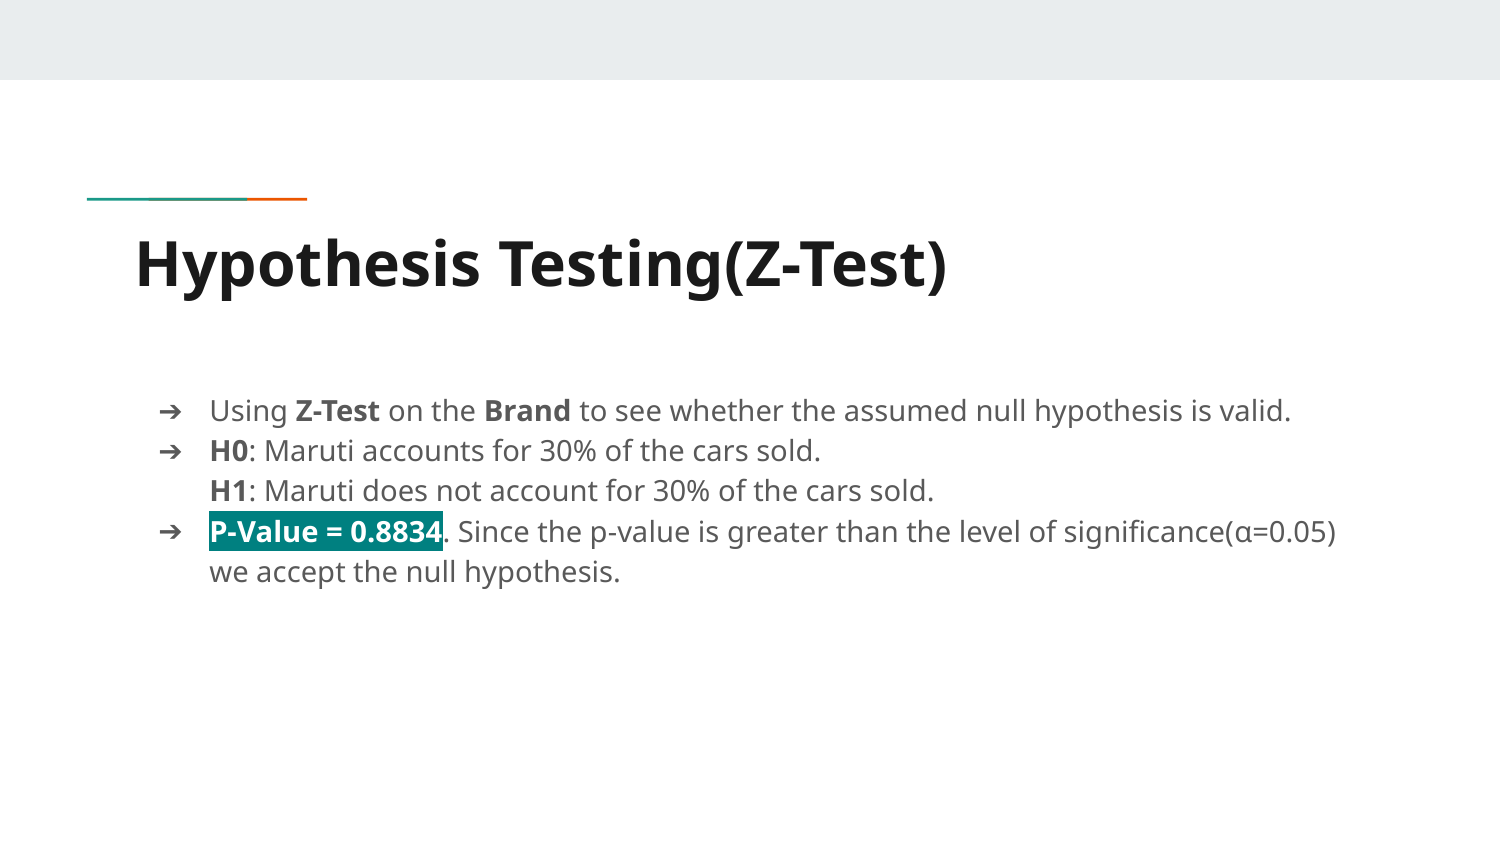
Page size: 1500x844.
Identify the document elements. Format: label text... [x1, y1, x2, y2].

title Hypothesis Testing(Z-Test) [119, 209, 984, 297]
list Using Z-Test on the Brand to see whether the assumed null hypothesis is valid. H0: Maruti accounts for 30% of the cars sold. H1: Maruti does not account for 30% of the cars sold. P-Value = 0.8834. Since the p-value is greater than the level of significance(α=0.05) we accept the null hypothesis. [119, 372, 1381, 705]
